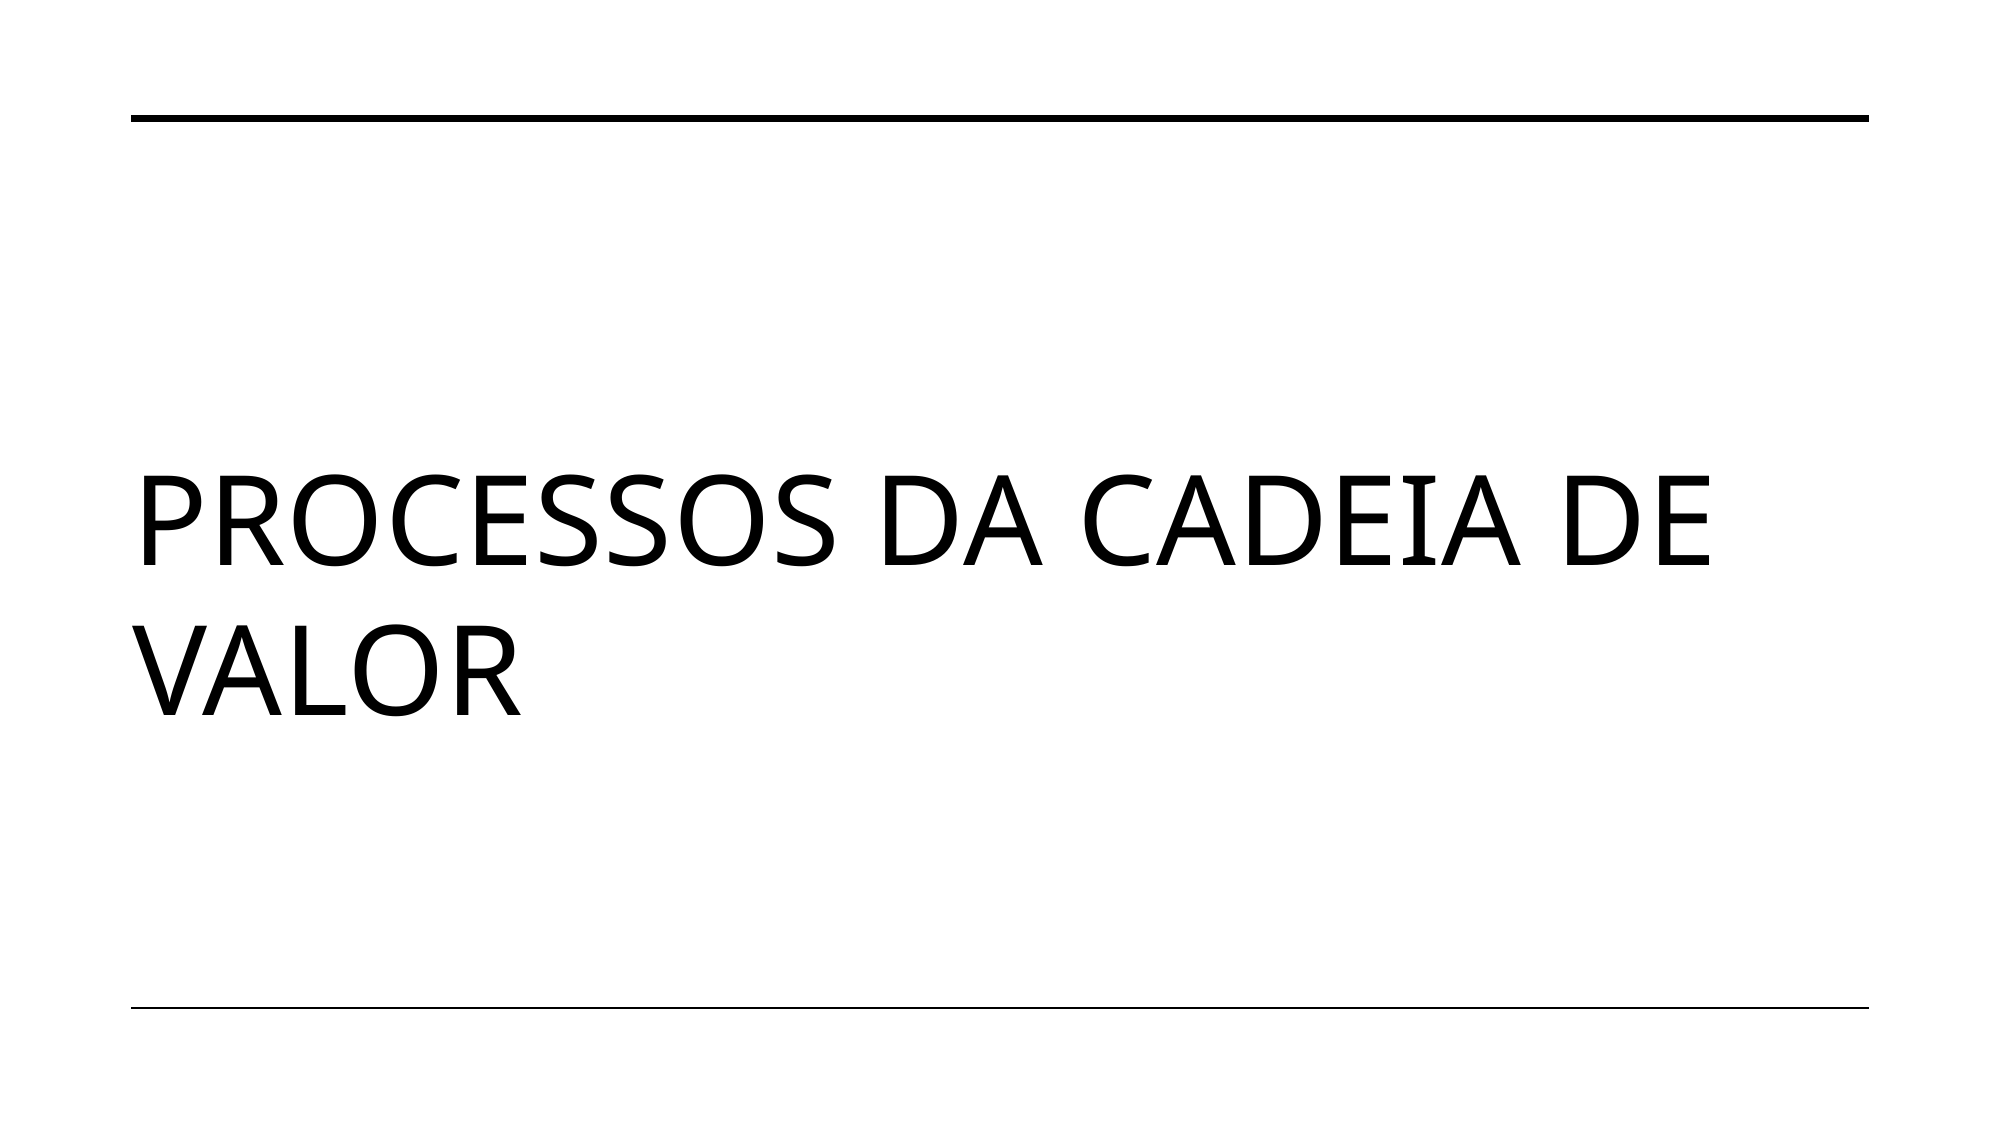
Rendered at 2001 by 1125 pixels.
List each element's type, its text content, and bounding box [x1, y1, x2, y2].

title Processos da cadeia de valor [117, 280, 1862, 749]
